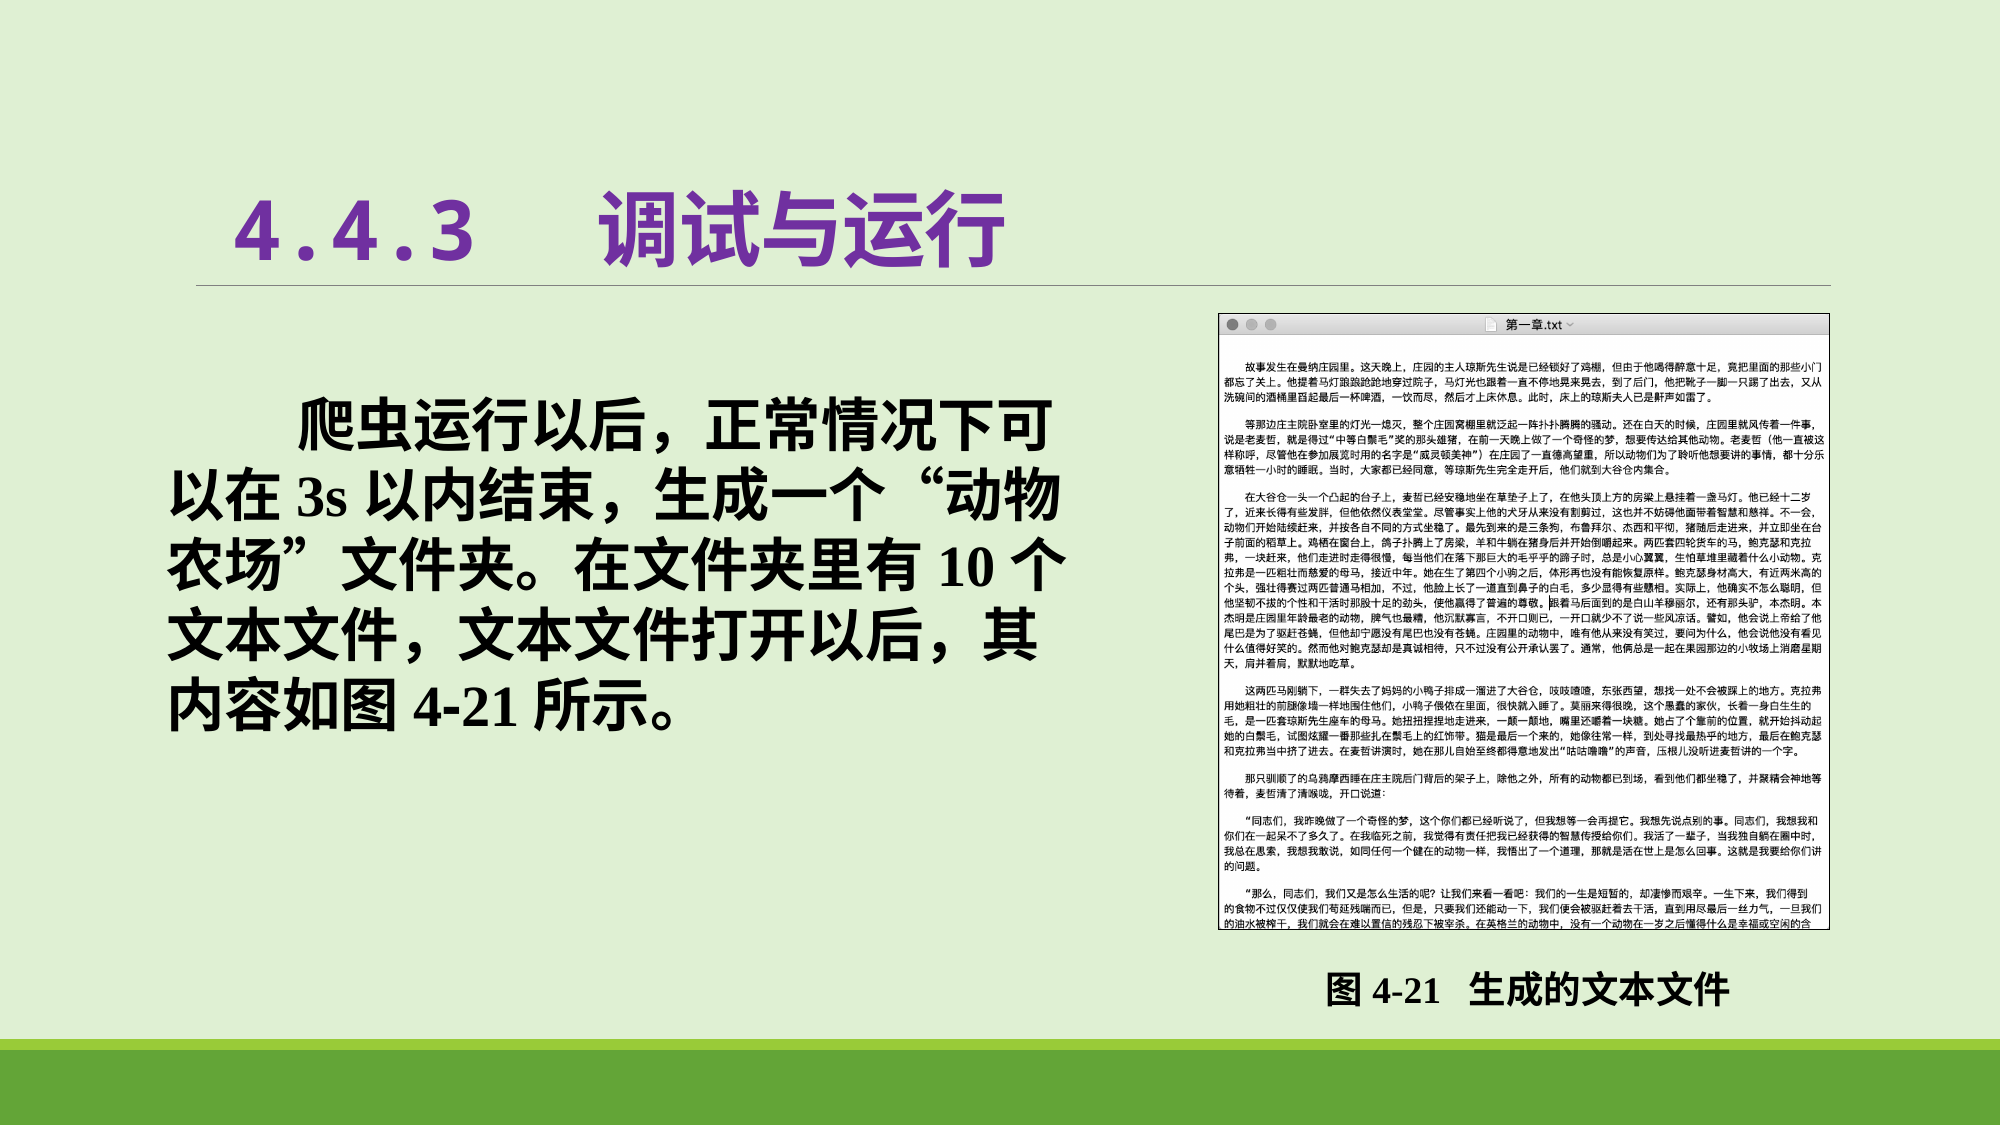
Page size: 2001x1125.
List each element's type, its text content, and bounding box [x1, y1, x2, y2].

picture [1218, 313, 1831, 931]
title 4.4.3 调试与运行 [180, 47, 1830, 285]
list 爬虫运行以后，正常情况下可以在3s以内结束，生成一个“动物农场”文件夹。在文件夹里有10个文本文件，文本文件打开以后，其内容如图4-21所示。 [151, 236, 1092, 890]
text_box 图4-21 生成的文本文件 [1311, 958, 1747, 1019]
